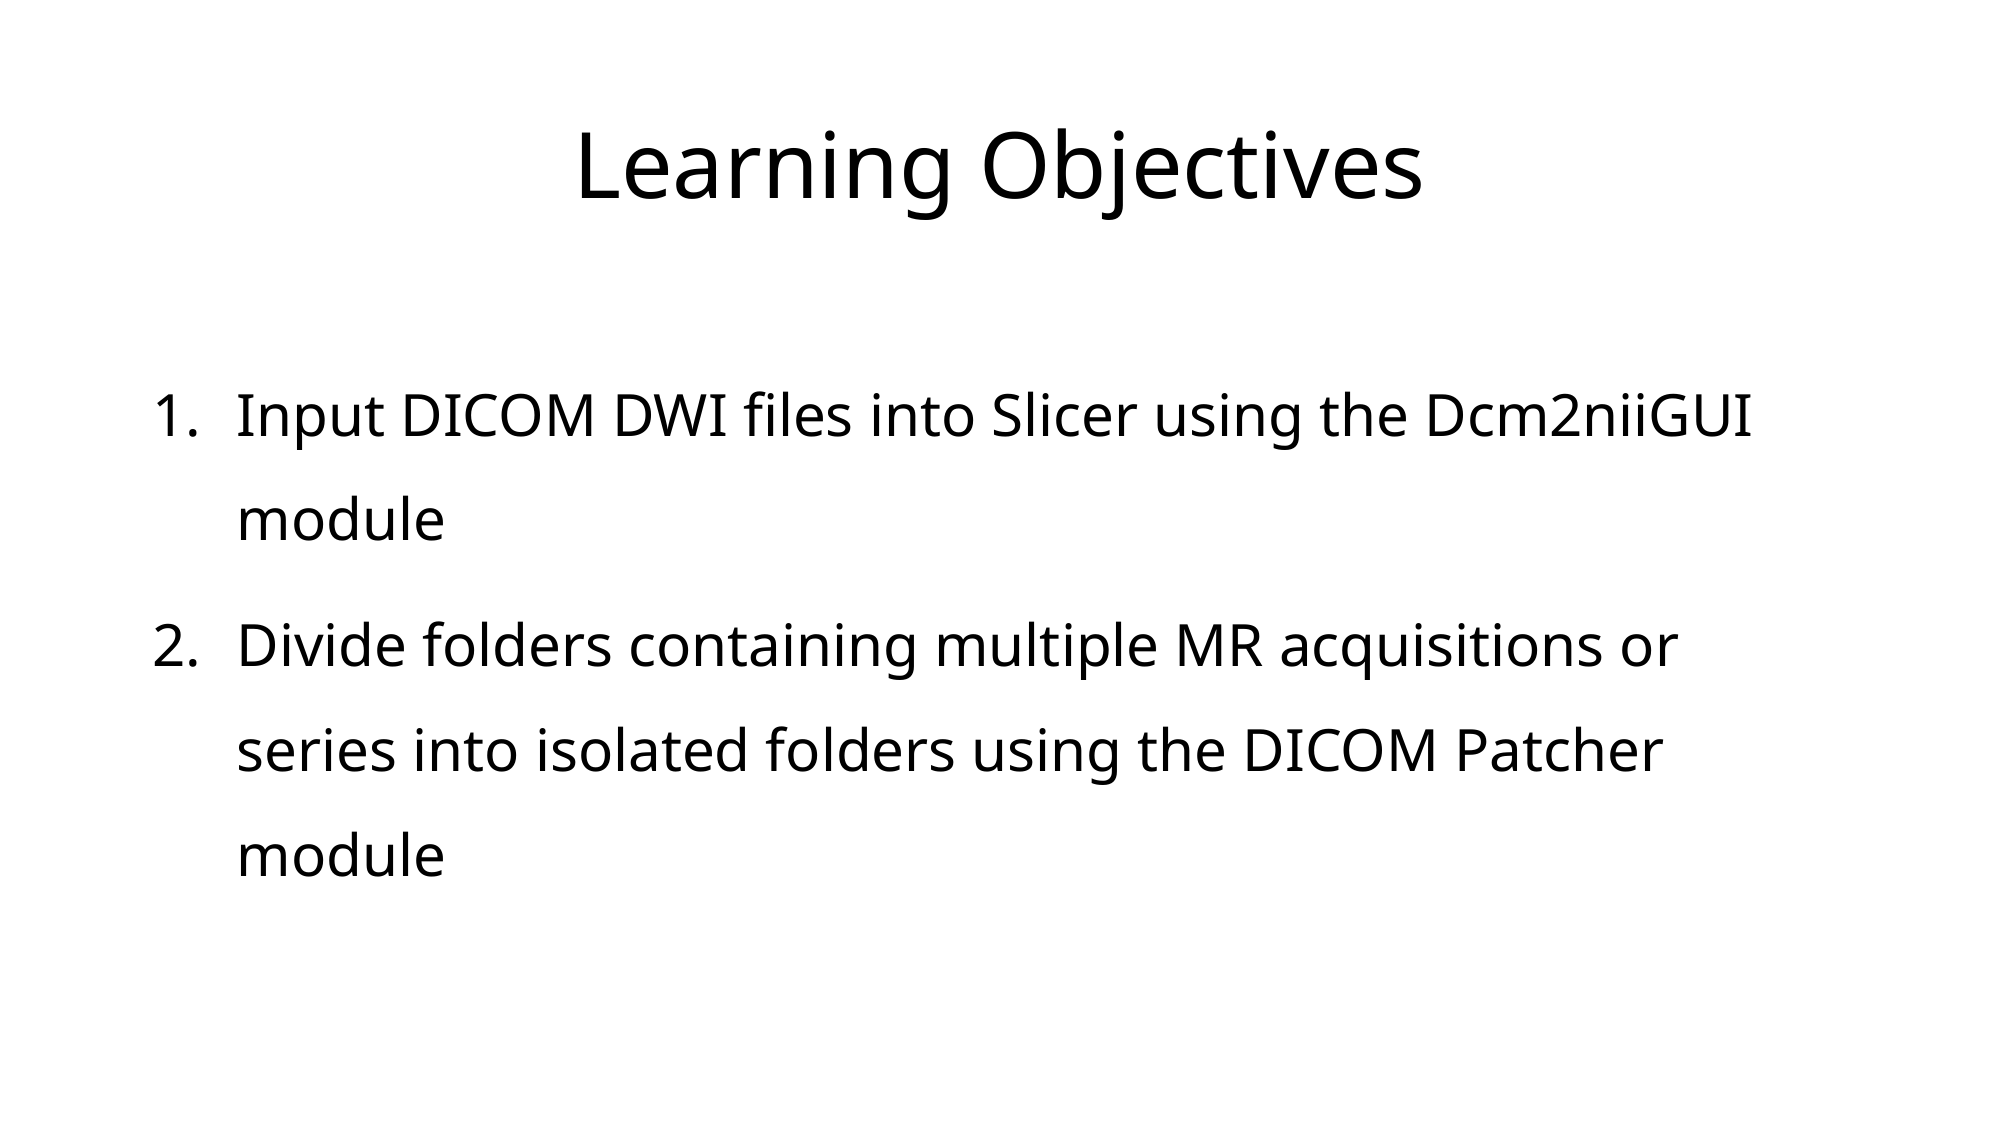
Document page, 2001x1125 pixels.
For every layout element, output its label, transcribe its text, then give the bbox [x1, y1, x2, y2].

list Input DICOM DWI files into Slicer using the Dcm2niiGUI module Divide folders containing multiple MR acquisitions or series into isolated folders using the DICOM Patcher module [137, 335, 1863, 986]
title Learning Objectives [137, 59, 1863, 278]
